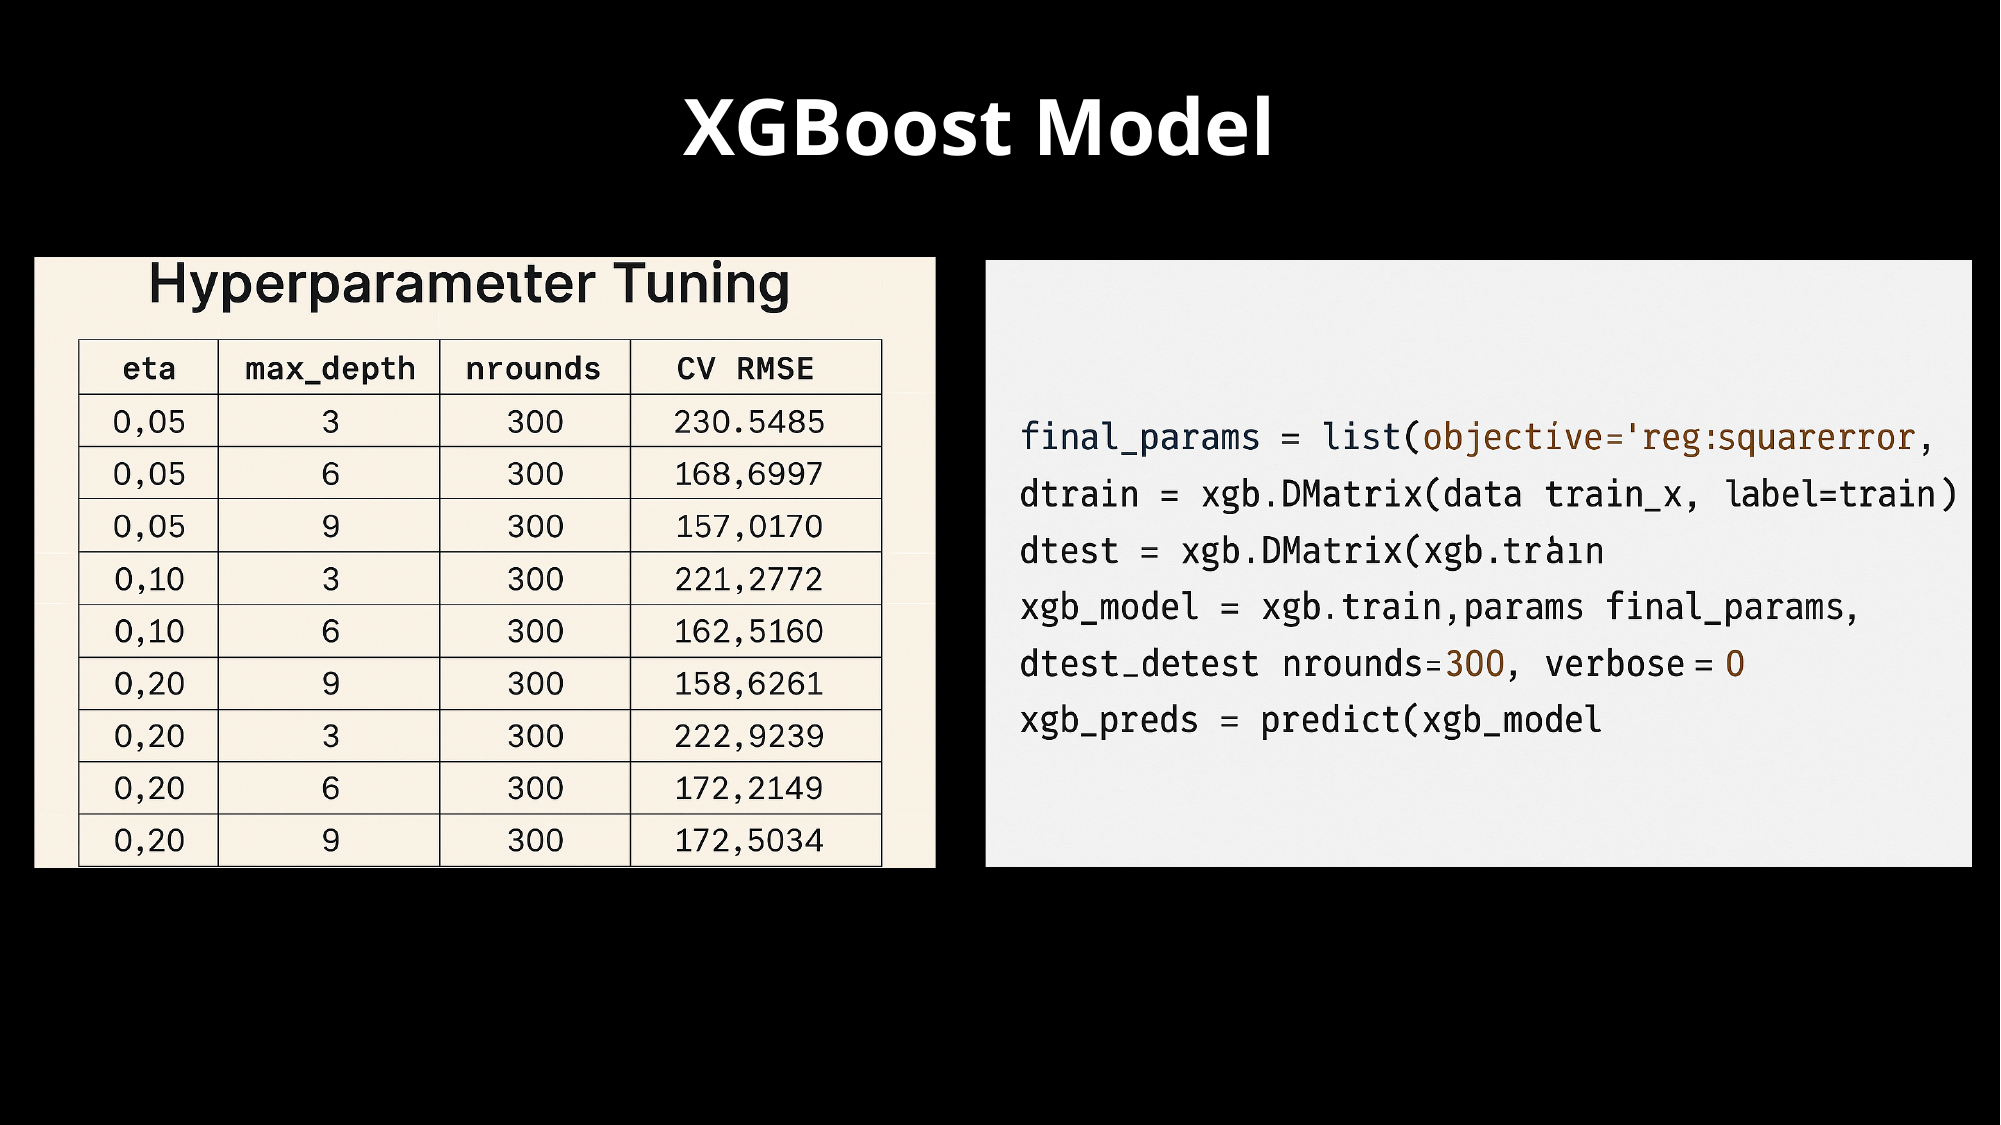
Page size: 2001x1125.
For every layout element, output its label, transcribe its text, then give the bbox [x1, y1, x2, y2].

picture [985, 260, 1973, 868]
text_box XGBoost Model [0, 62, 2000, 154]
picture [34, 257, 936, 868]
